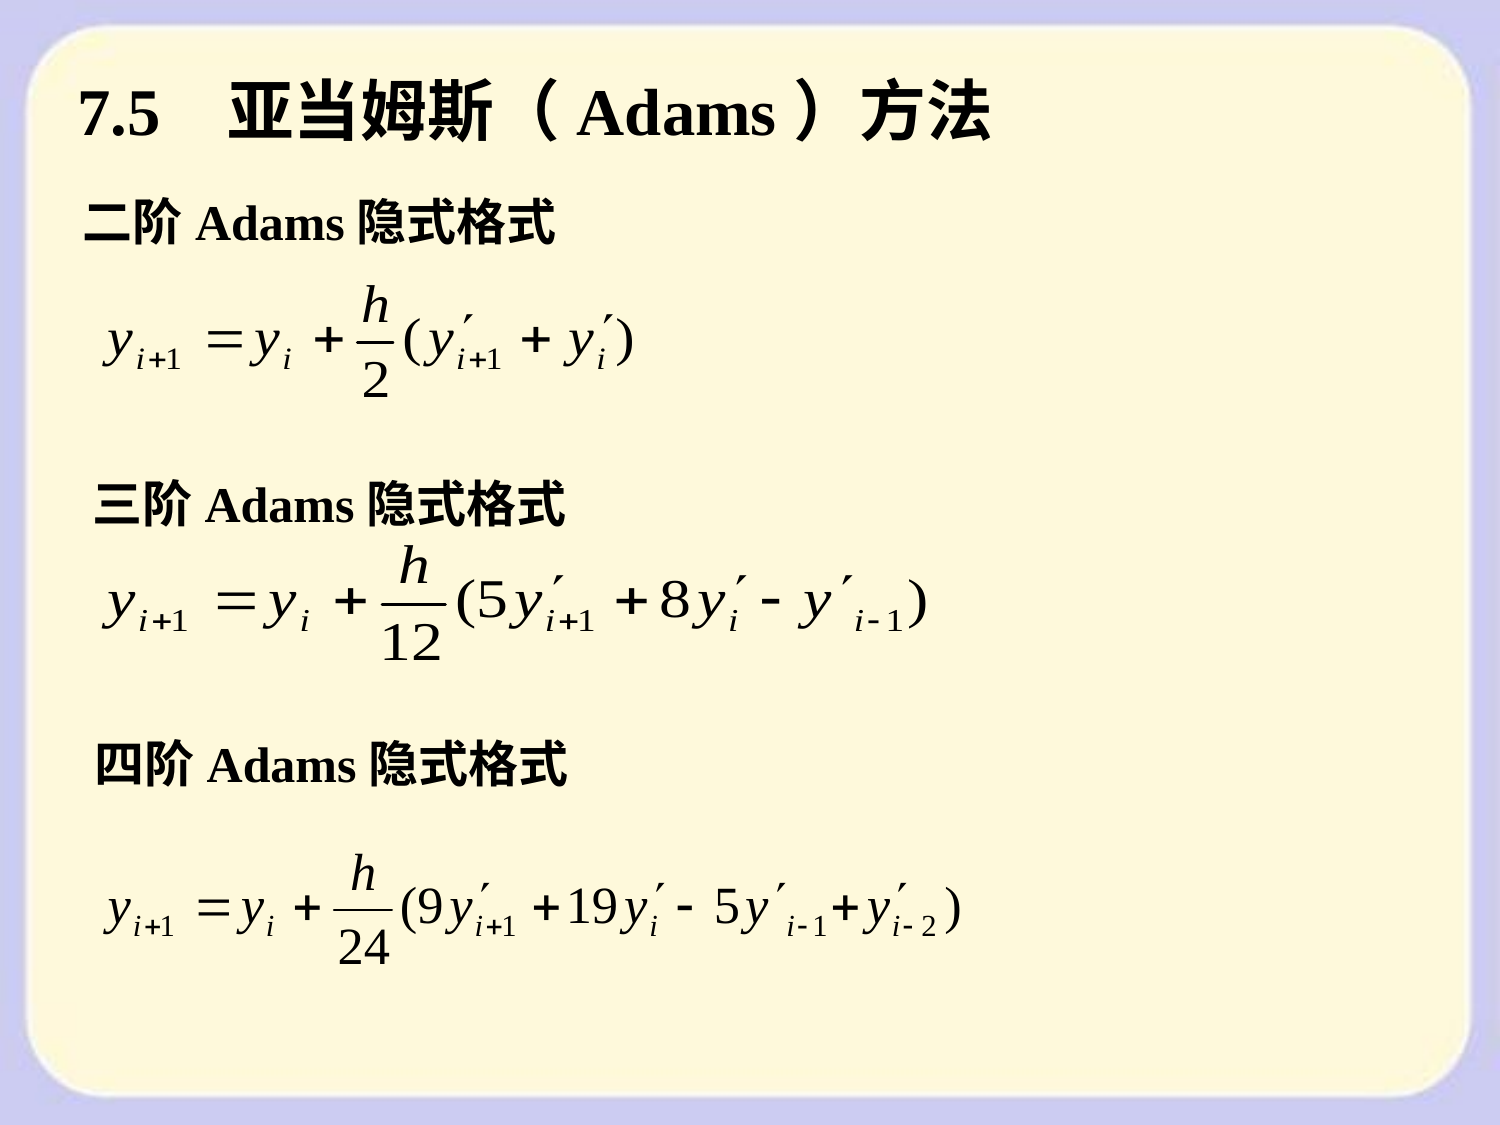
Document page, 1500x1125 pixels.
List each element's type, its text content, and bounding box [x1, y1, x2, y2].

text_box 四阶Adams隐式格式 [80, 715, 584, 800]
text_box 三阶Adams隐式格式 [77, 456, 582, 540]
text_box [94, 840, 971, 976]
text_box 7.5 亚当姆斯（Adams）方法 [62, 37, 1425, 237]
picture [0, 0, 1500, 1125]
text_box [93, 271, 644, 410]
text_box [91, 531, 943, 673]
text_box 二阶Adams隐式格式 [68, 174, 572, 258]
